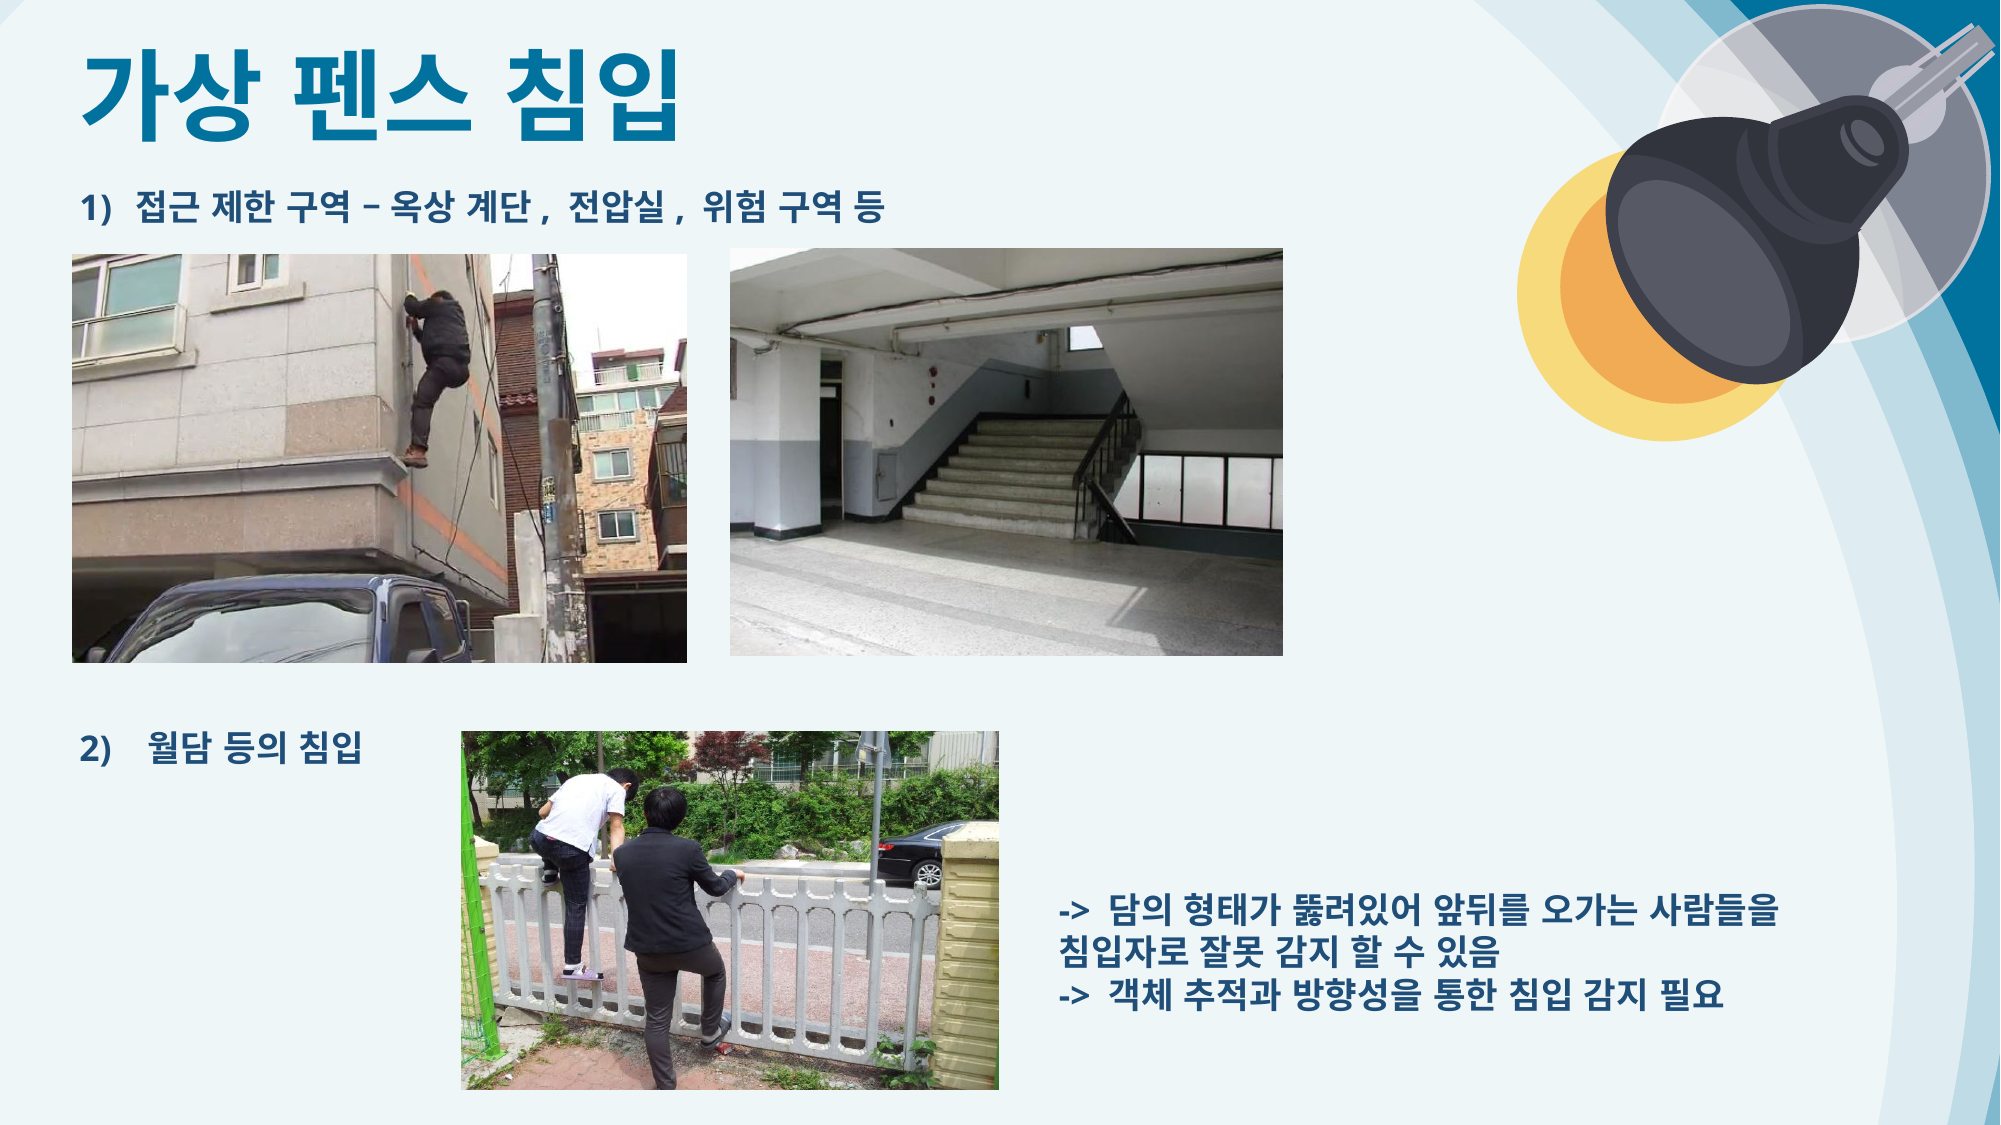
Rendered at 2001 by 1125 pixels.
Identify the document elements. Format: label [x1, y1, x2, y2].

text_box [1517, 92, 1908, 442]
picture [461, 731, 1000, 1090]
text_box [0, 0, 2000, 1125]
picture [72, 254, 687, 663]
picture [730, 248, 1283, 656]
